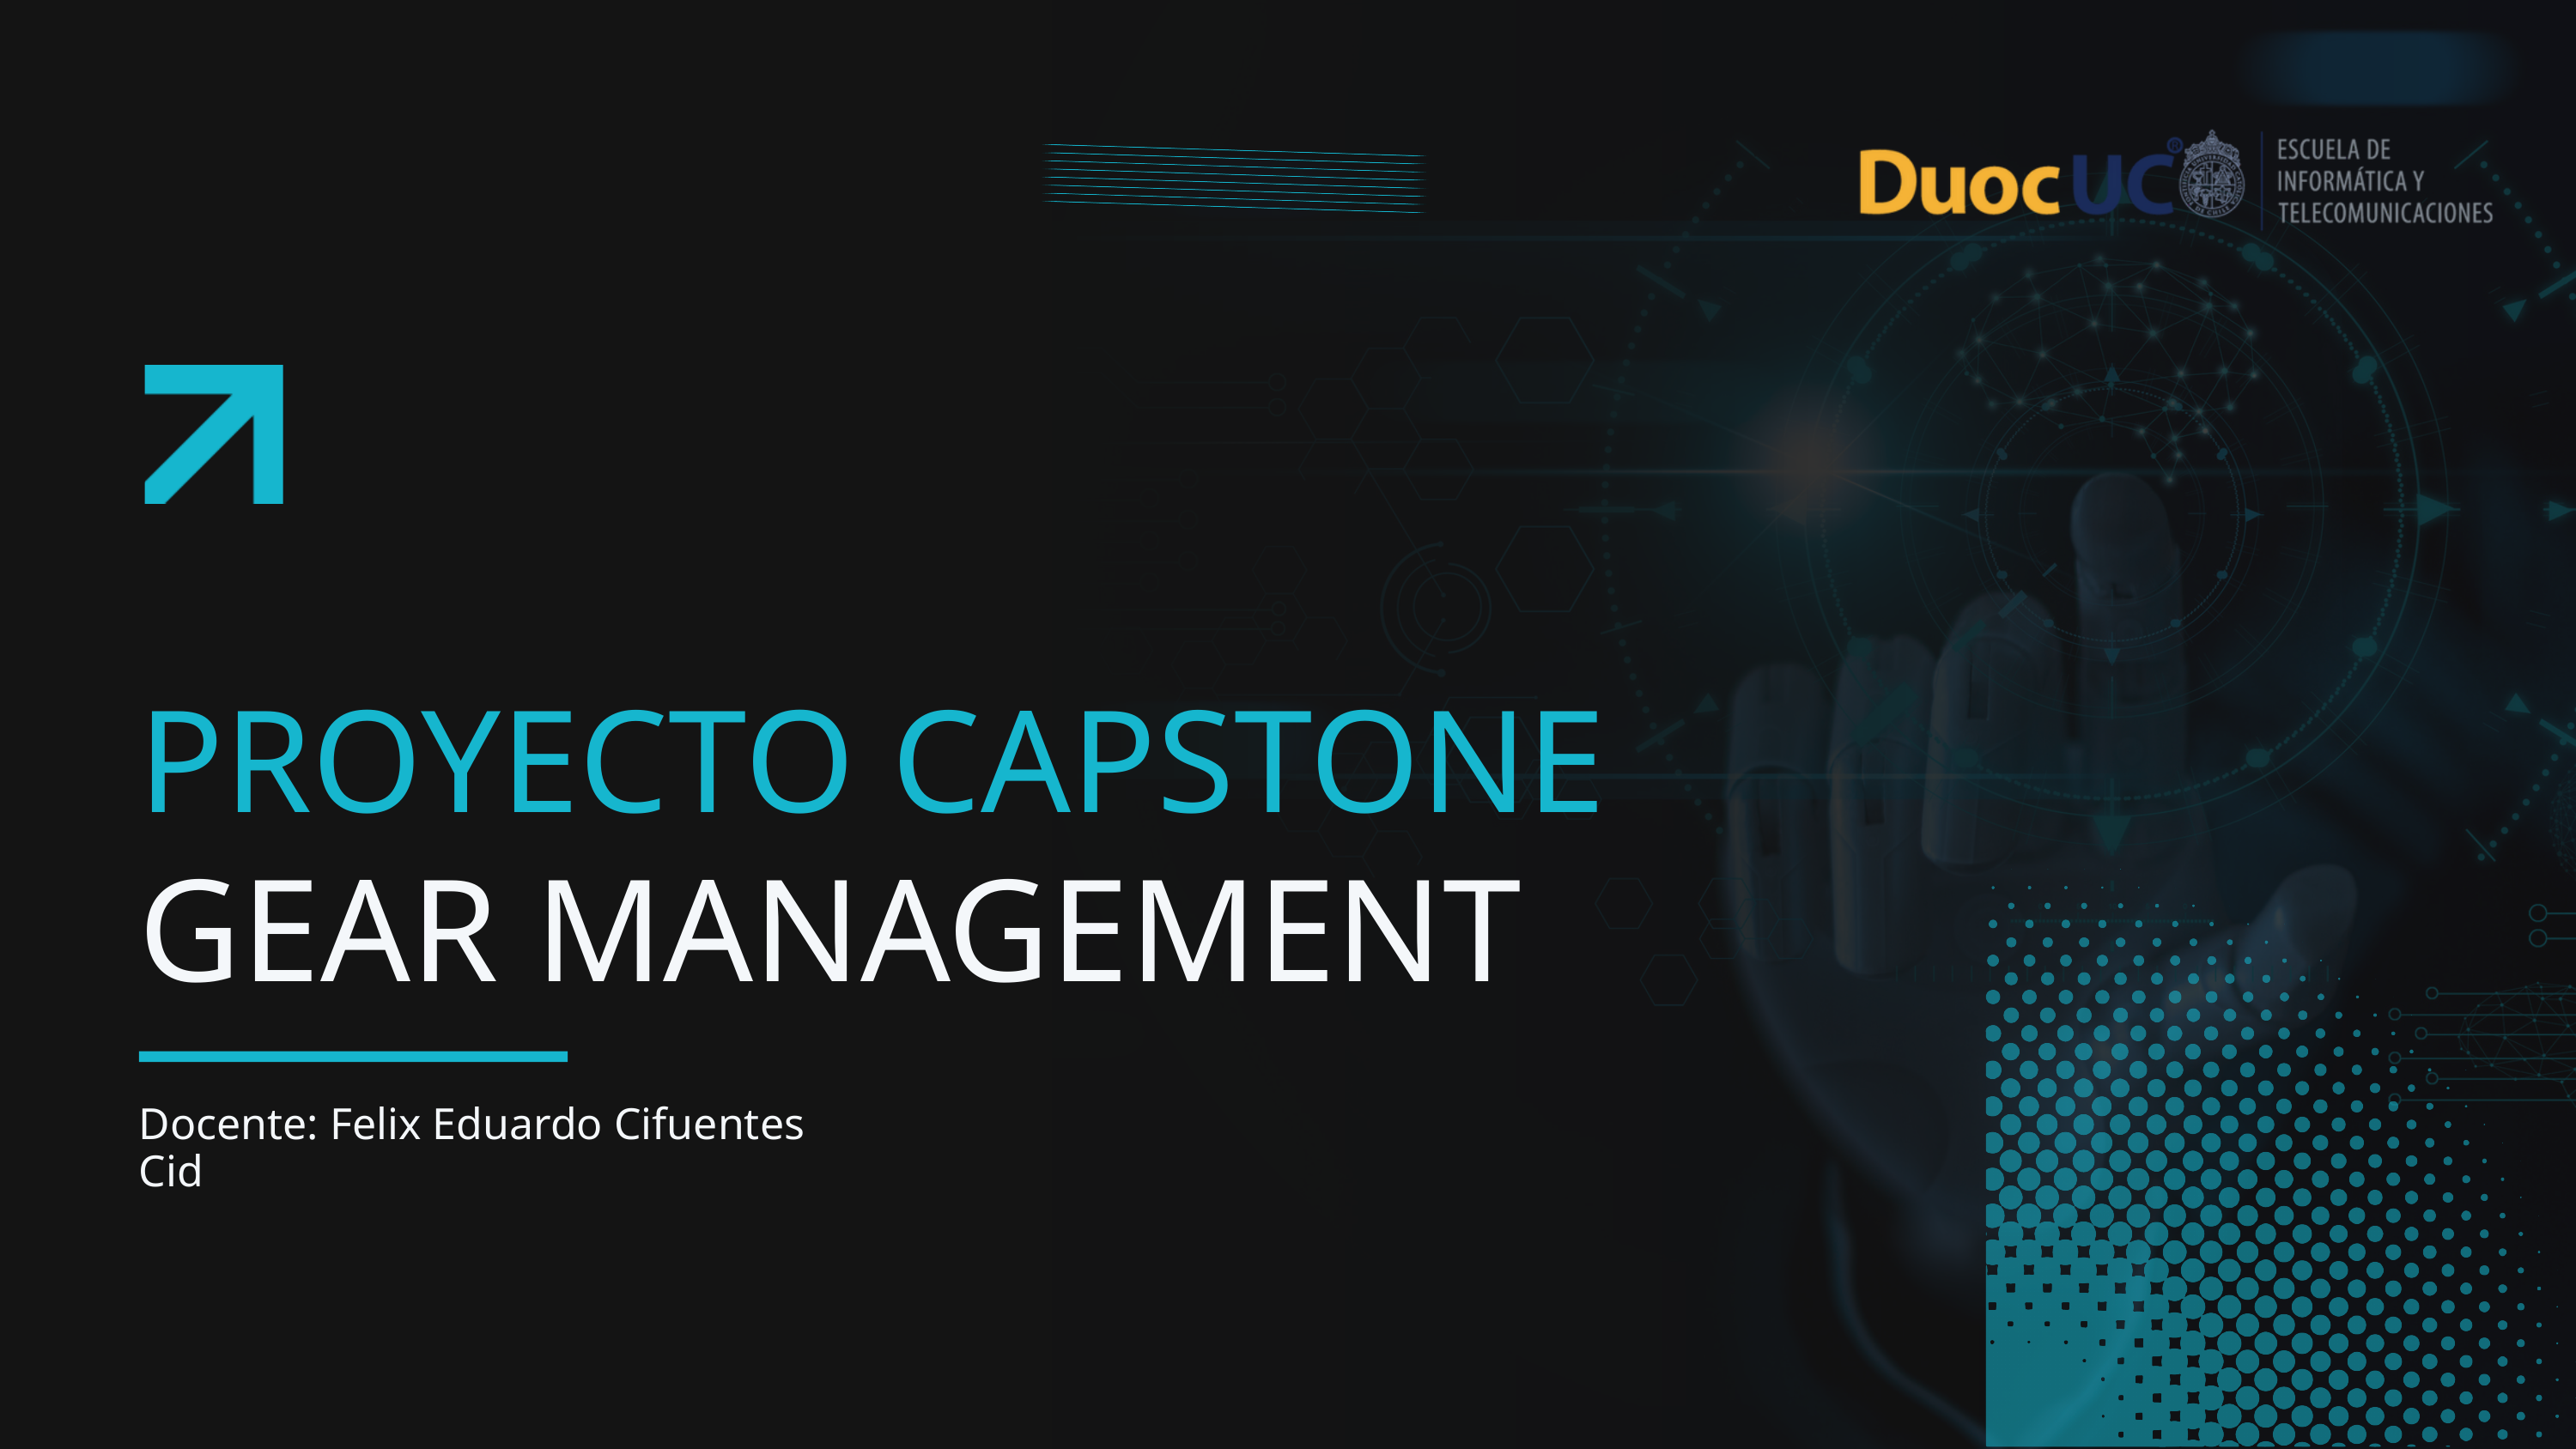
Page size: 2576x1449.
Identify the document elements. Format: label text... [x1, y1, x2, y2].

text_box [144, 365, 283, 504]
text_box GEAR MANAGEMENT [138, 854, 1035, 1010]
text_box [1857, 77, 2494, 281]
text_box PROYECTO CAPSTONE [138, 685, 1035, 841]
text_box Docente: Felix Eduardo Cifuentes Cid [138, 1100, 820, 1449]
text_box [1040, 0, 2576, 1449]
